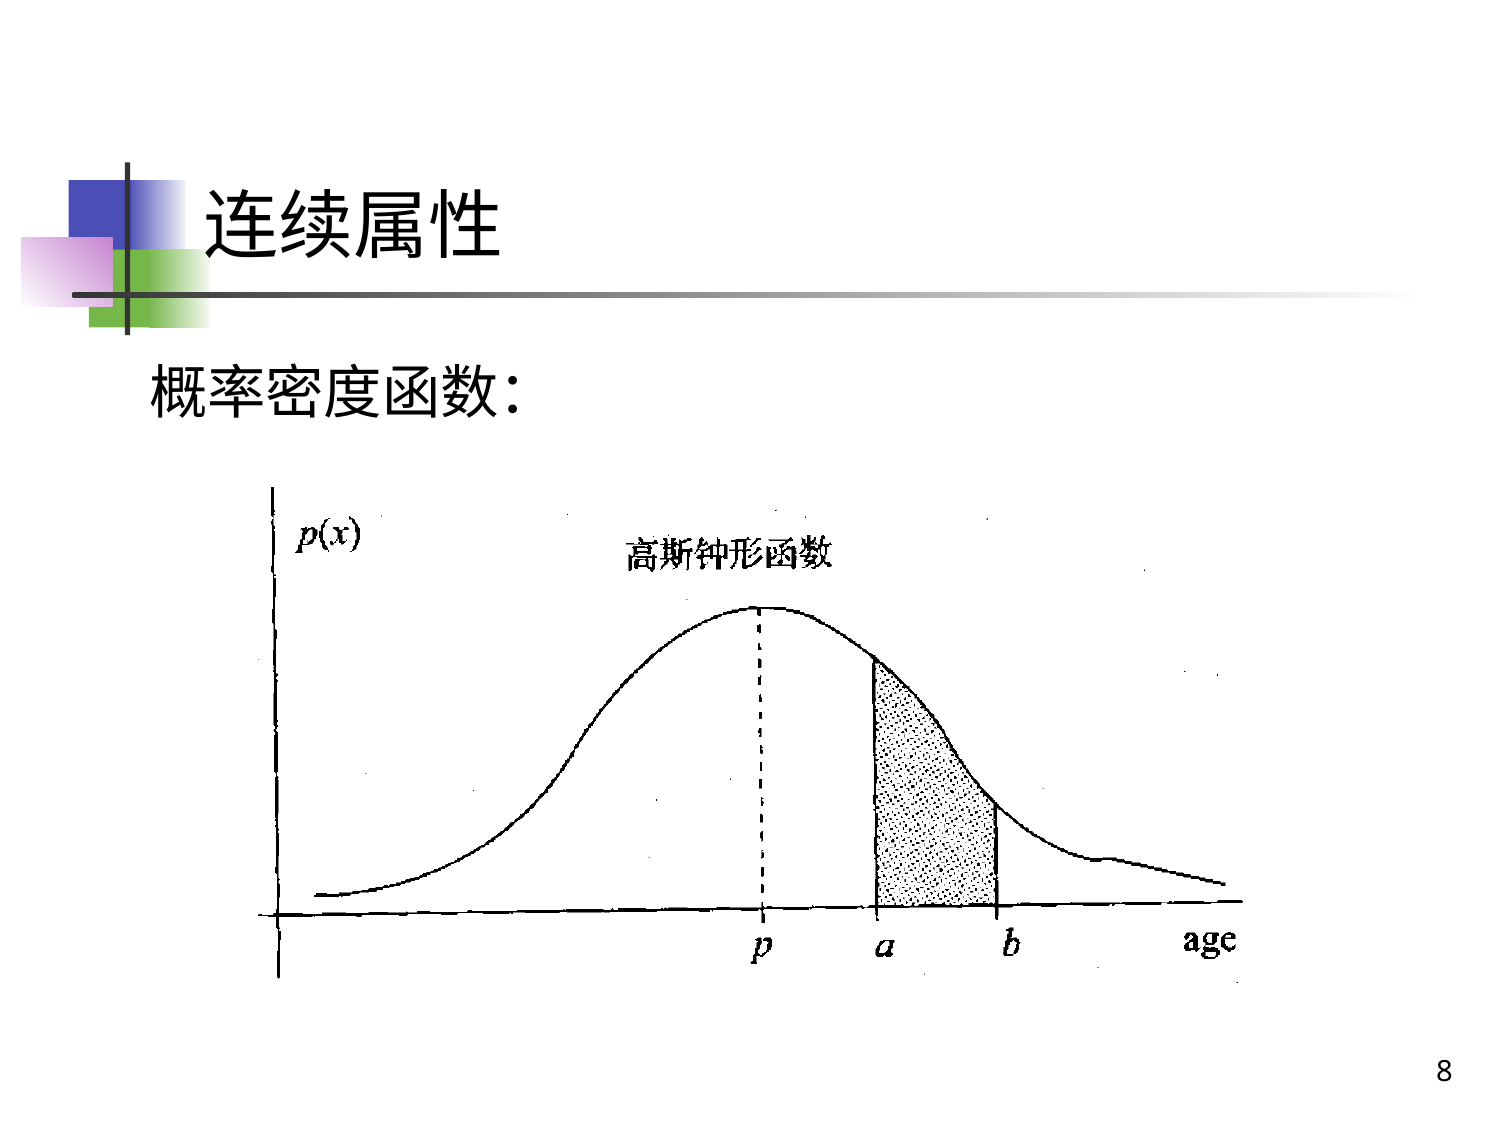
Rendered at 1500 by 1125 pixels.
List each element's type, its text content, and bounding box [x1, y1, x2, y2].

slide_number 8 [1155, 1024, 1468, 1100]
title 连续属性 [188, 35, 1468, 275]
picture [135, 445, 1324, 1002]
text_box 概率密度函数： [147, 352, 542, 425]
